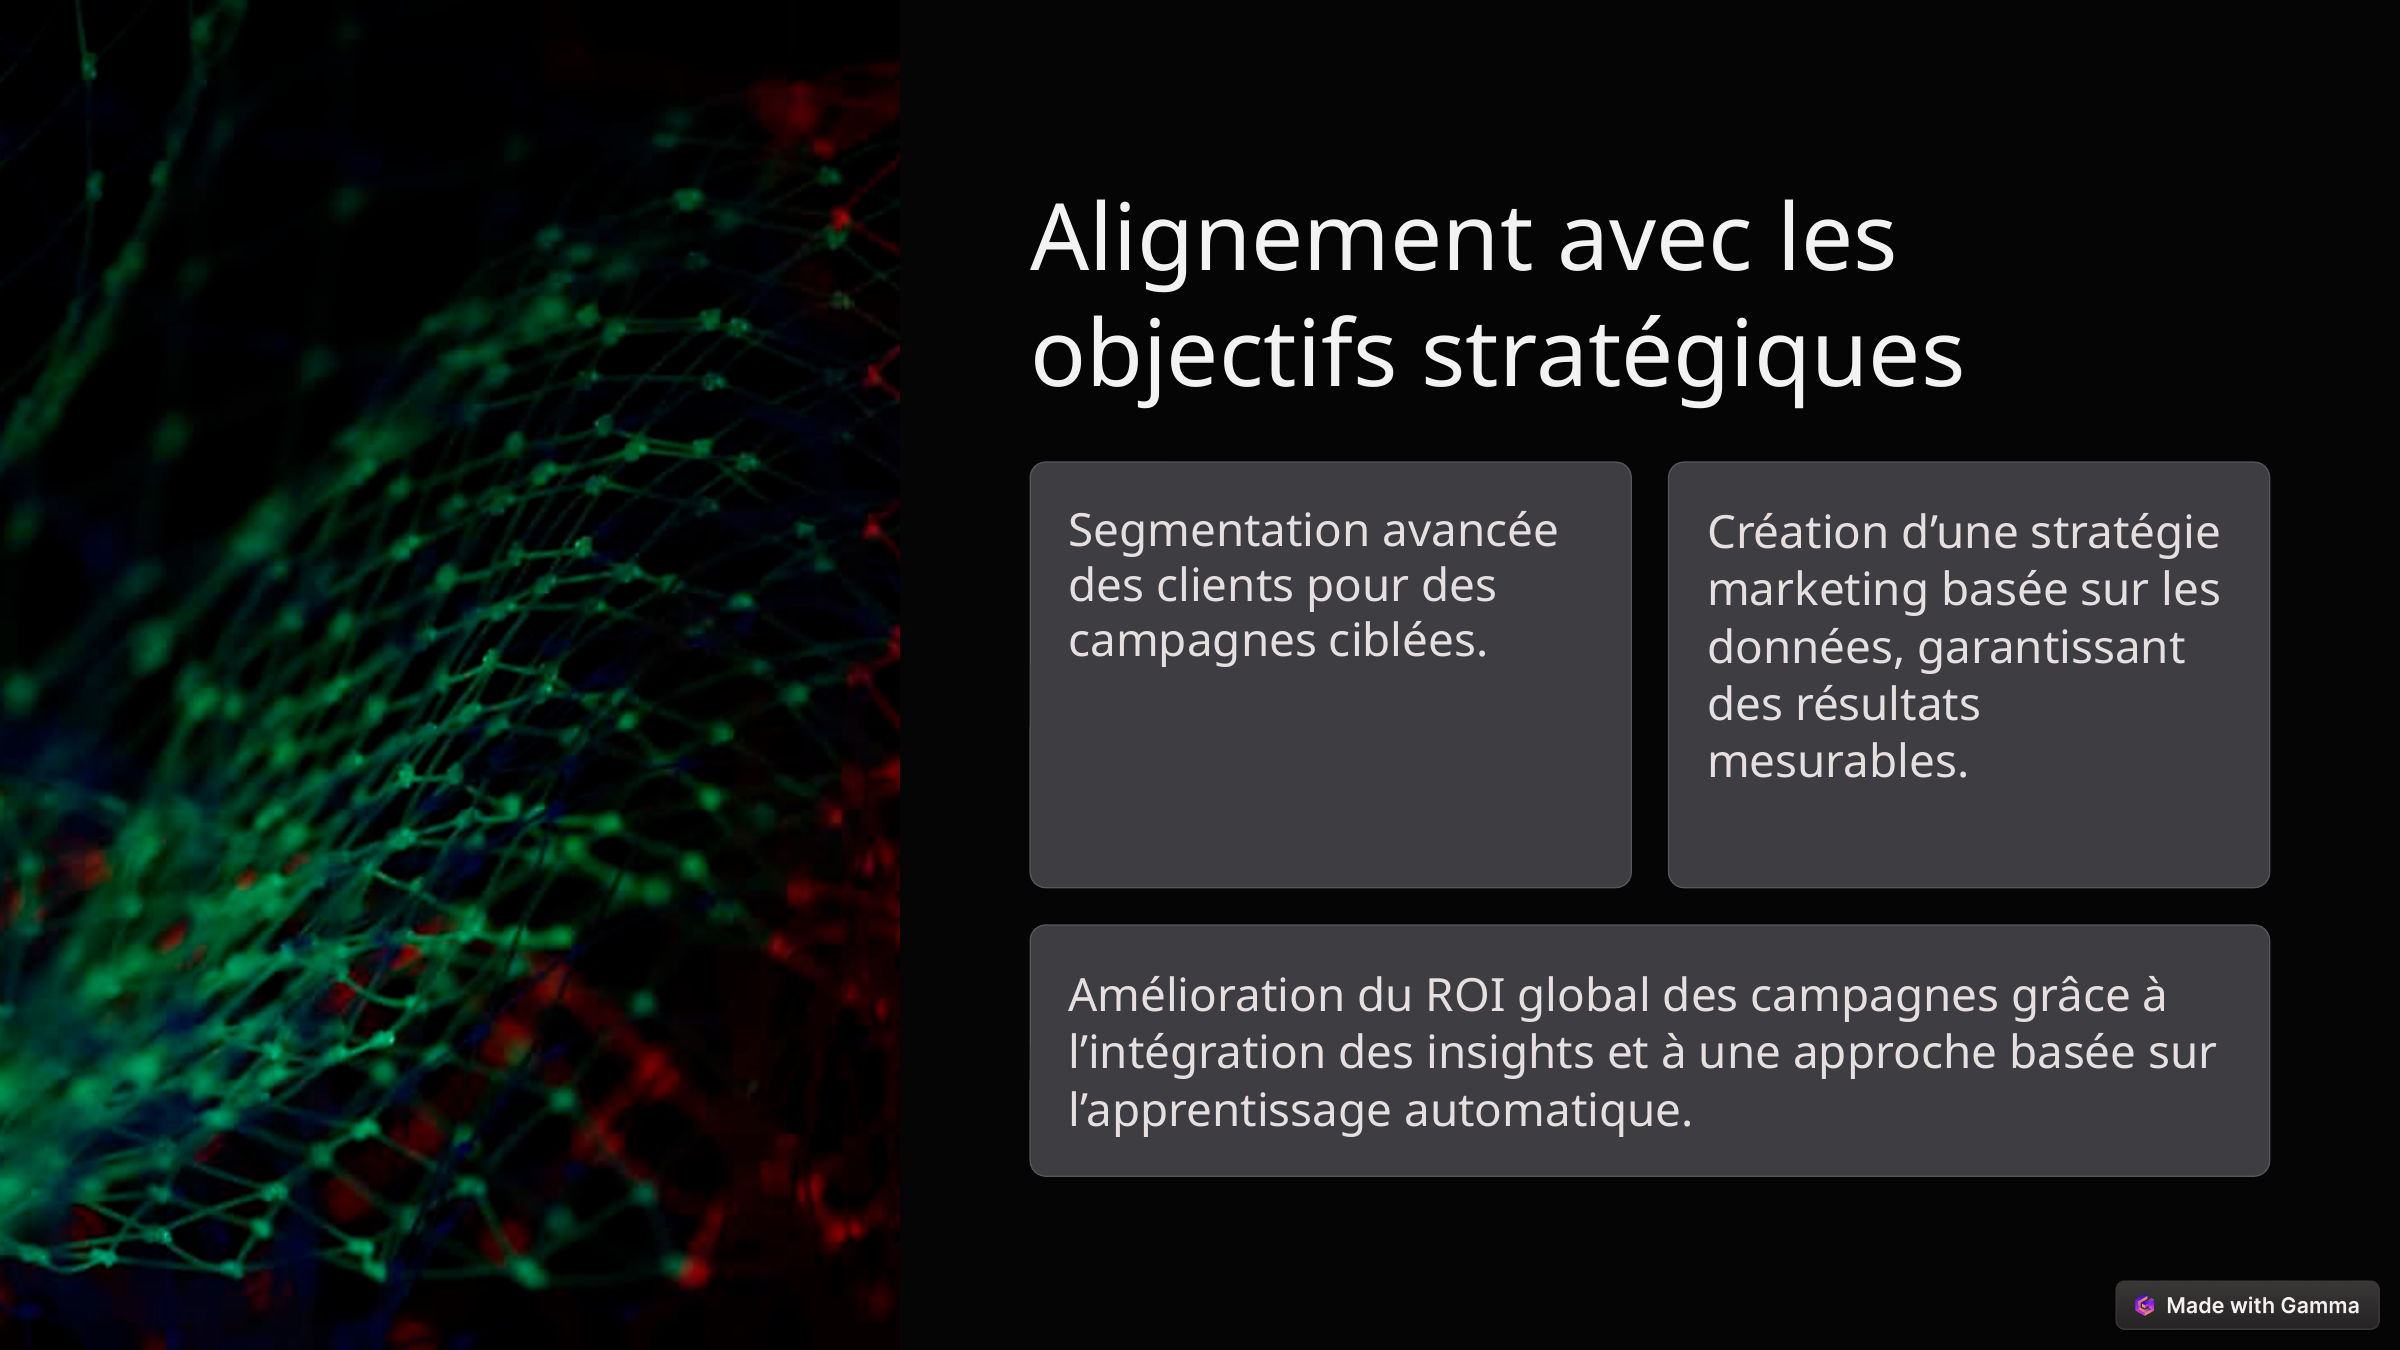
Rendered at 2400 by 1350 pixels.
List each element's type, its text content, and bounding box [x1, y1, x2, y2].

picture [0, 0, 900, 1350]
text_box Alignement avec les objectifs stratégiques [1030, 173, 2270, 407]
text_box Création d’une stratégie marketing basée sur les données, garantissant des résultats mesurables. [1706, 500, 2232, 850]
text_box Amélioration du ROI global des campagnes grâce à l’intégration des insights et à une approche basée sur l’apprentissage automatique. [1068, 963, 2232, 1138]
text_box Segmentation avancée des clients pour des campagnes ciblées. [1068, 500, 1593, 792]
text_box [1030, 461, 1632, 888]
picture [2106, 1271, 2389, 1339]
text_box [1030, 924, 2270, 1177]
text_box [1668, 461, 2270, 888]
